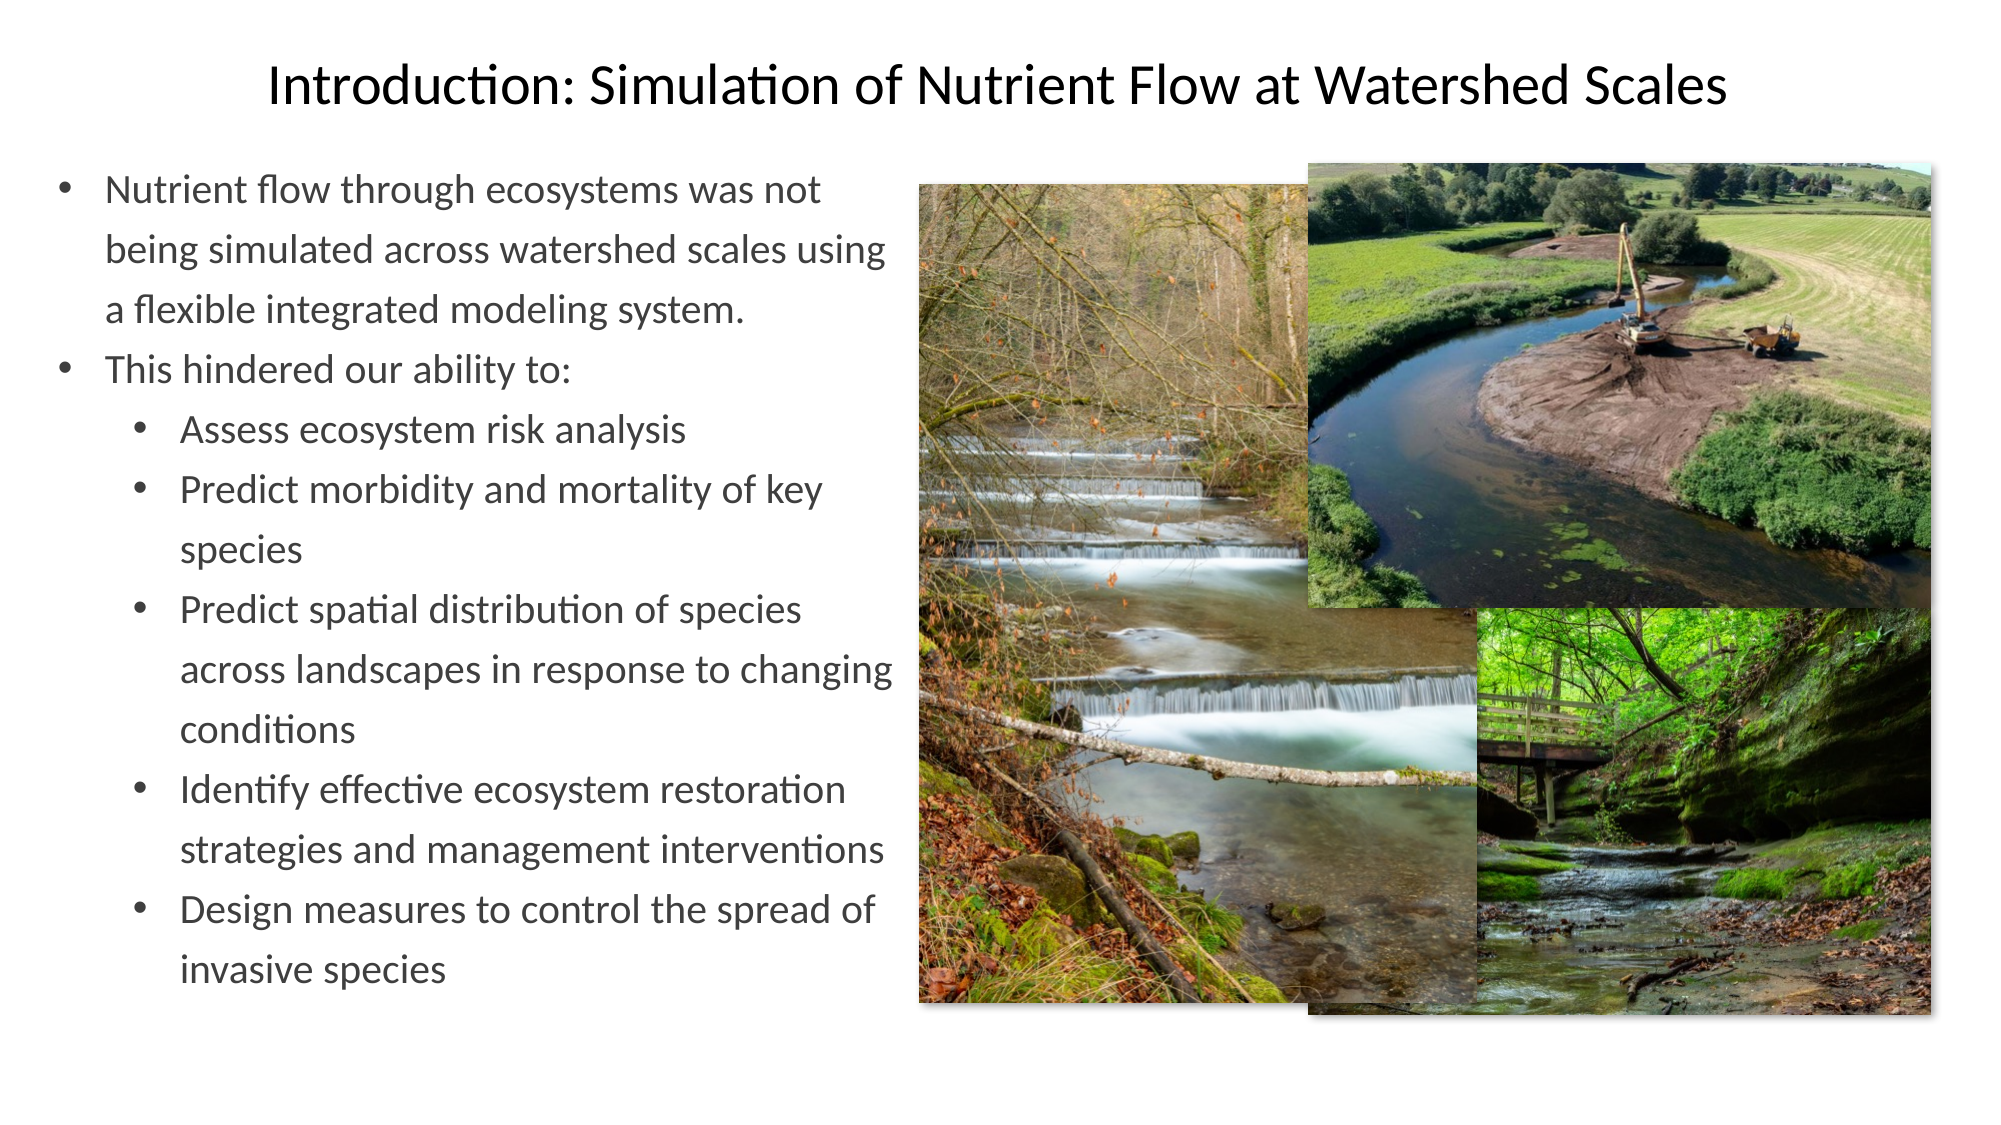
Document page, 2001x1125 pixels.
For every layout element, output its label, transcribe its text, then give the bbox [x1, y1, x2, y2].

title Introduction: Simulation of Nutrient Flow at Watershed Scales [31, 40, 1966, 132]
picture [919, 163, 1931, 1015]
list Nutrient flow through ecosystems was not being simulated across watershed scales using a flexible integrated modeling system. This hindered our ability to: Assess ecosystem risk analysis Predict morbidity and mortality of key species Predict spatial distribution of species across landscapes in response to changing conditions Identify effective ecosystem restoration strategies and management interventions Design measures to control the spread of invasive species [42, 144, 916, 1000]
